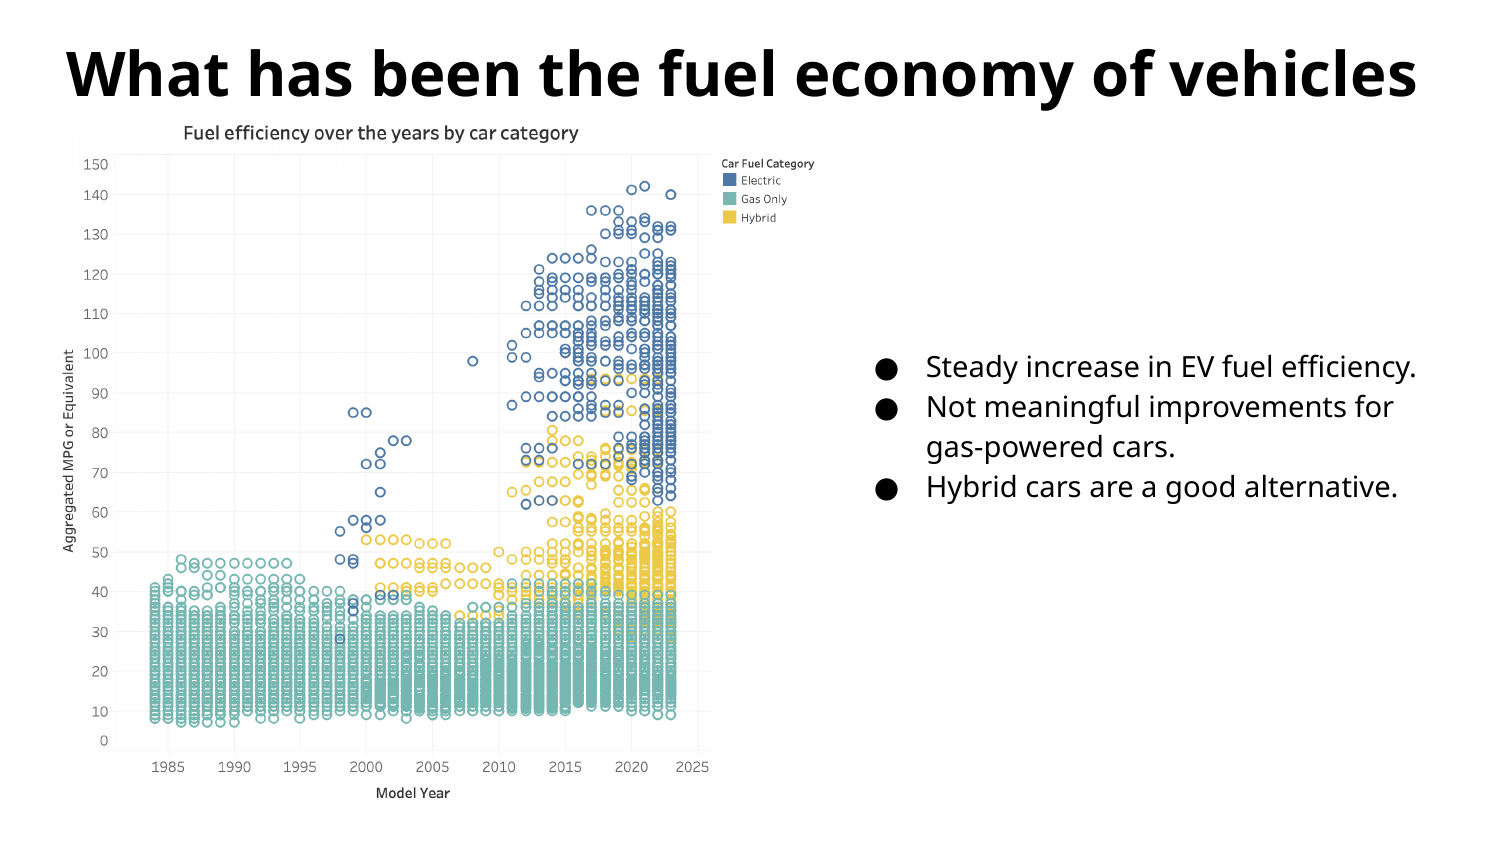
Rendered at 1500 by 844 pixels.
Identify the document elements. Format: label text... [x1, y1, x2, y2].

text_box Steady increase in EV fuel efficiency. Not meaningful improvements for gas-powered cars. Hybrid cars are a good alternative. [856, 343, 1425, 504]
title What has been the fuel economy of vehicles over time? [51, 19, 1449, 114]
picture [50, 113, 852, 809]
